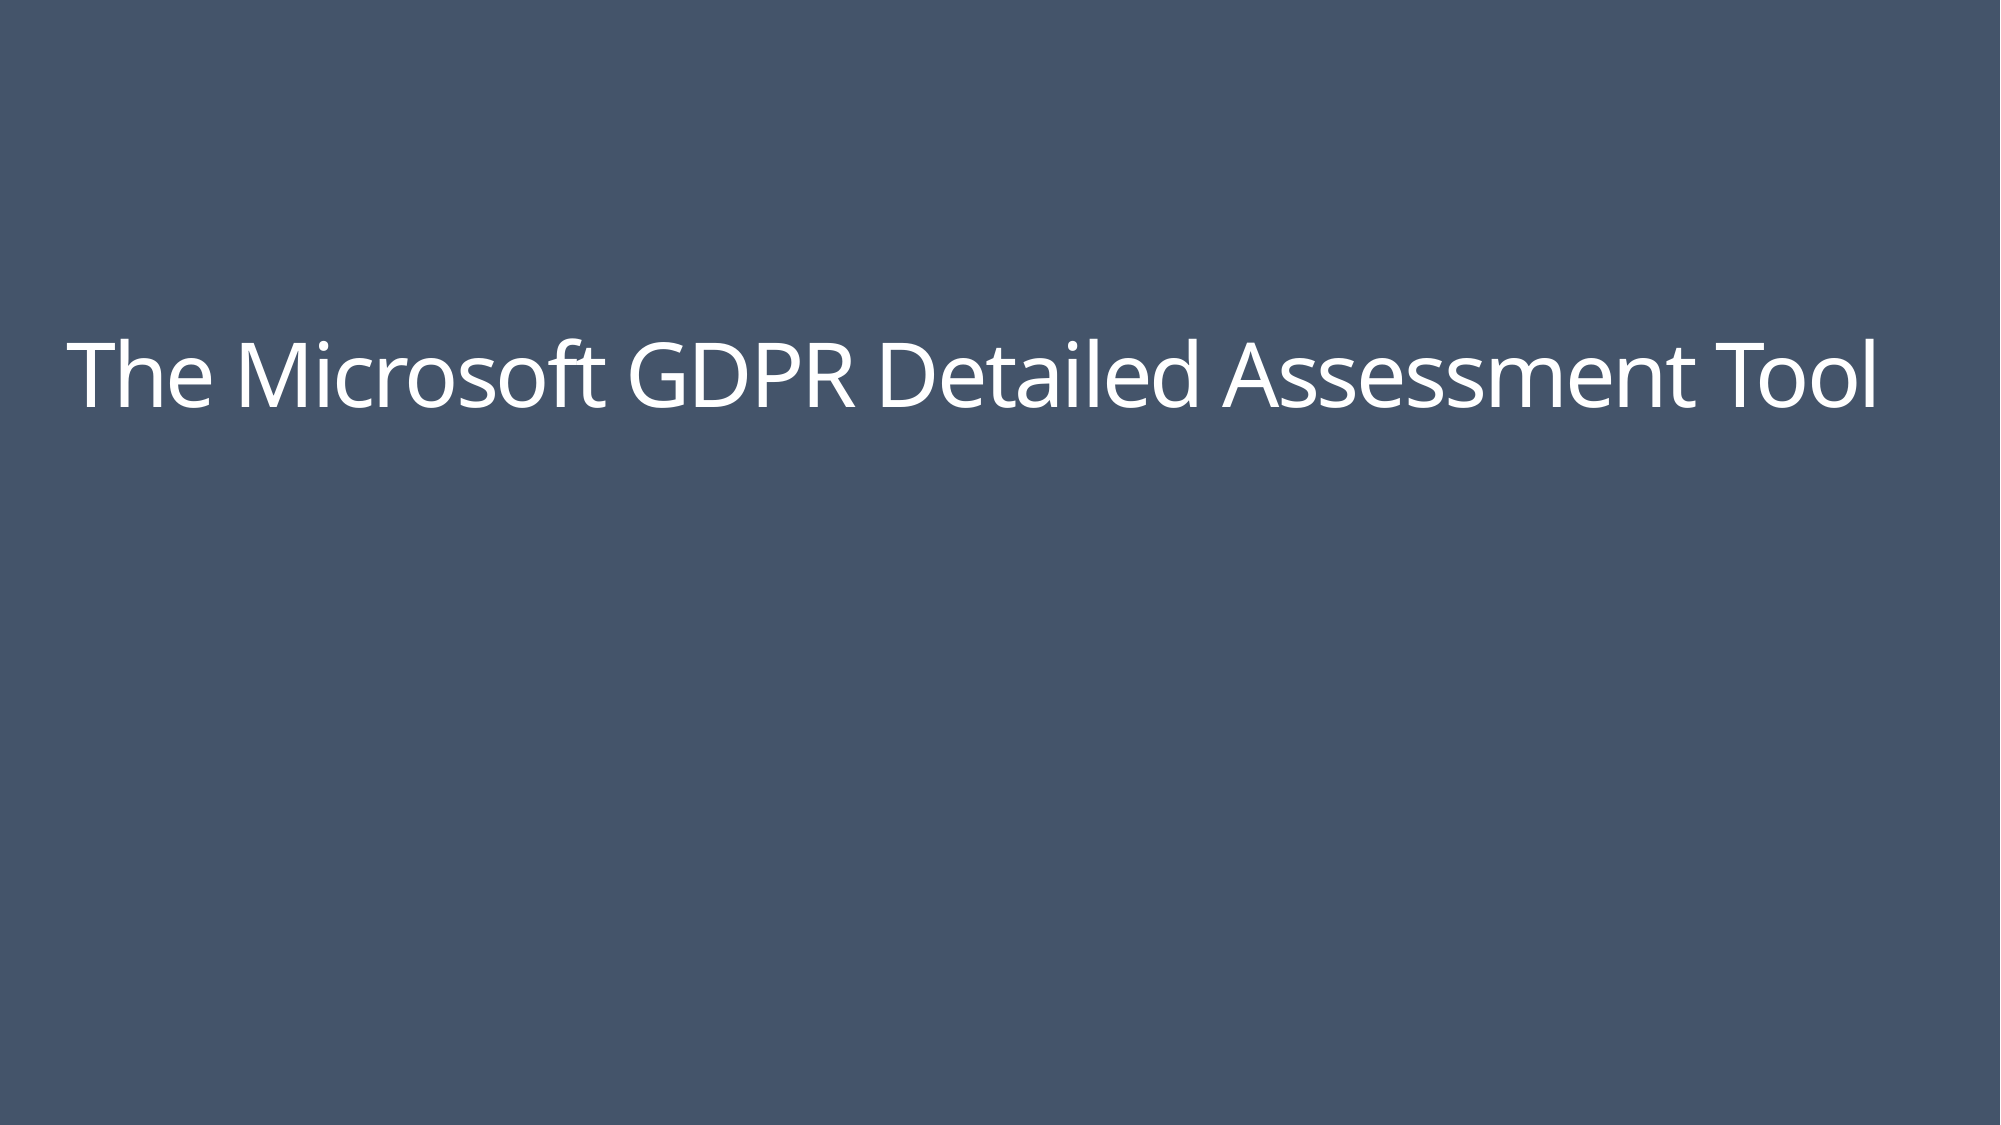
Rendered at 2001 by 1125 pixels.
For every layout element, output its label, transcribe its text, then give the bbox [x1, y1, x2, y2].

title The Microsoft GDPR Detailed Assessment Tool [42, 220, 1934, 427]
